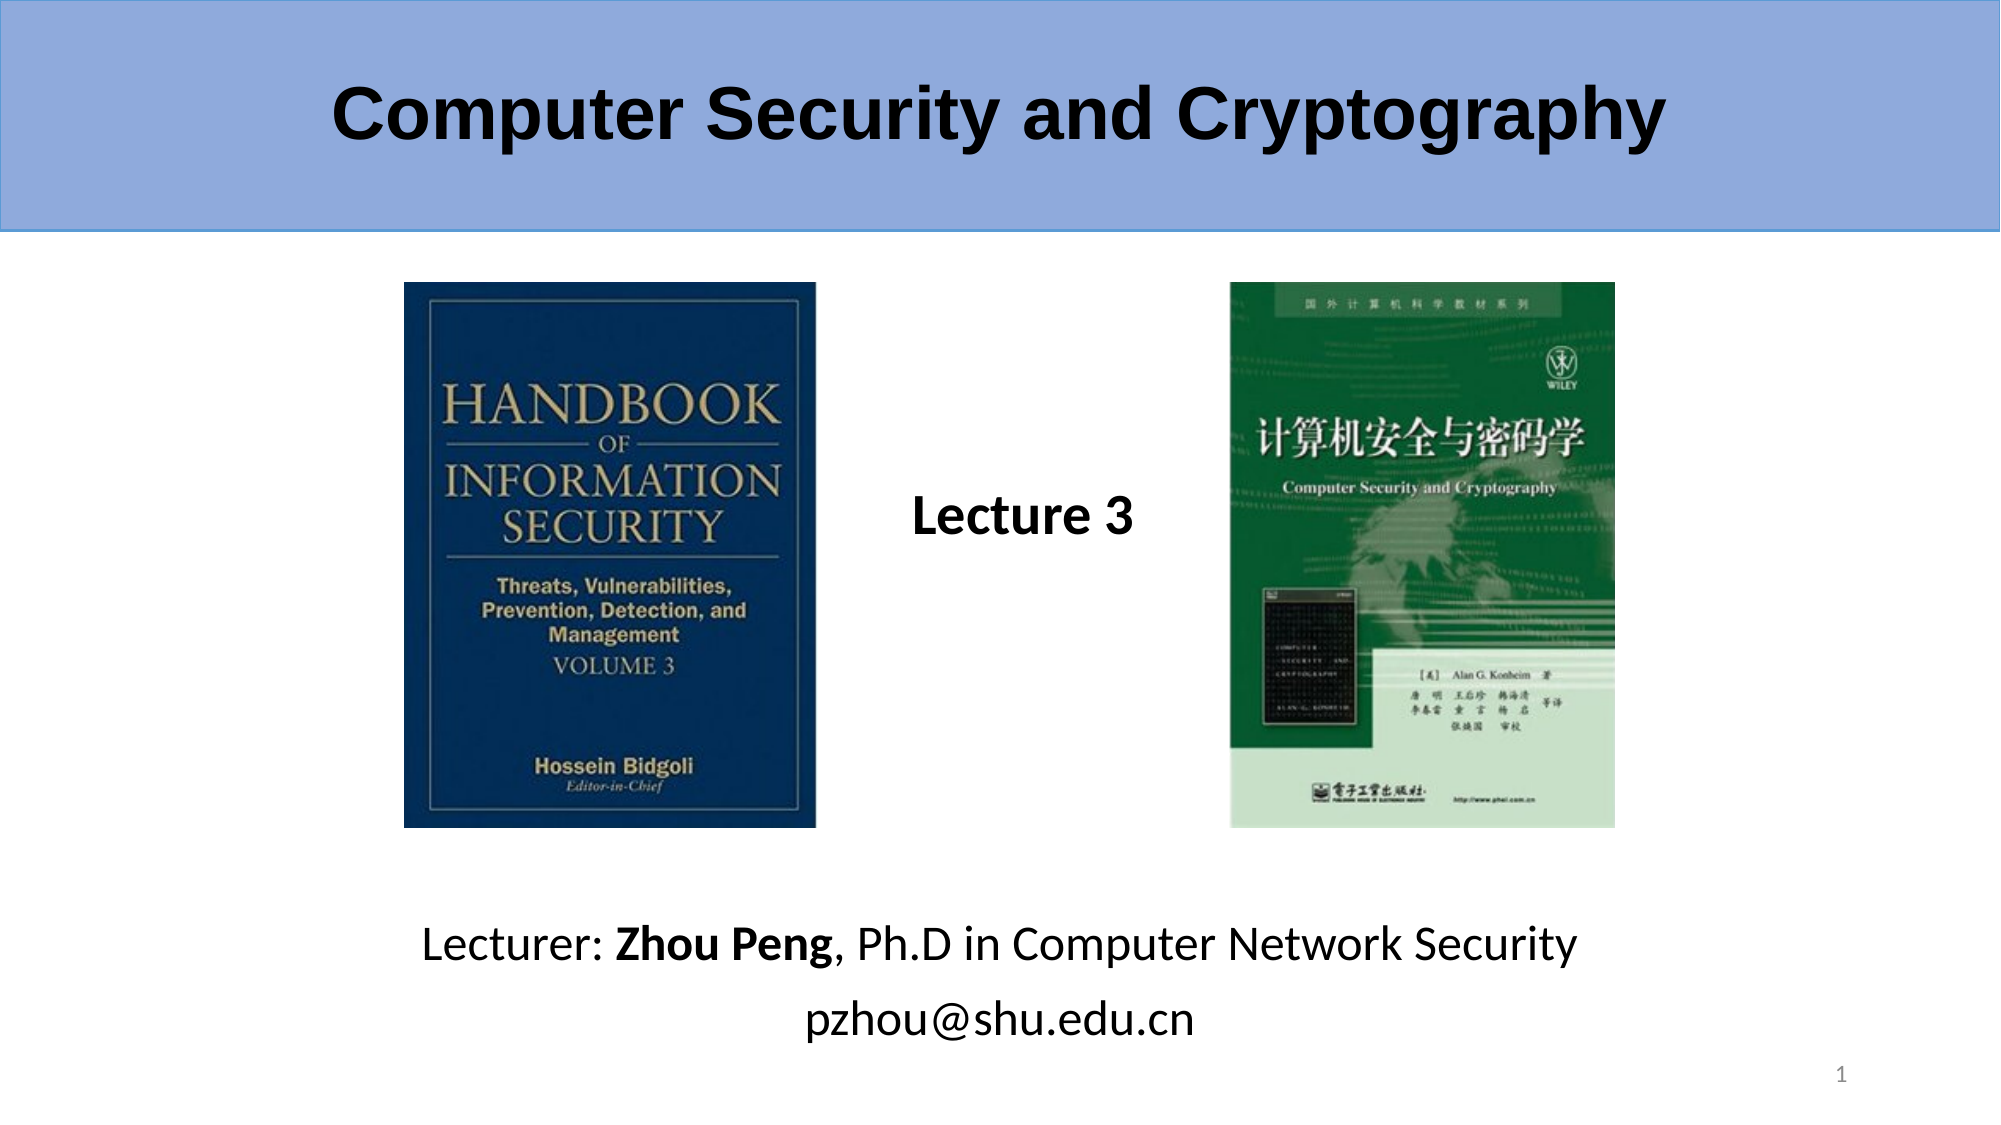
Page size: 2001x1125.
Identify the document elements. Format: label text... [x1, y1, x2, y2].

slide_number 1 [1412, 1042, 1863, 1103]
title Computer Security and Cryptography [0, 0, 2000, 229]
picture [1229, 282, 1615, 828]
picture [404, 282, 818, 828]
subtitle Lecturer: Zhou Peng, Ph.D in Computer Network Security pzhou@shu.edu.cn [249, 232, 1750, 1125]
text_box Lecture 3 [897, 469, 1150, 554]
